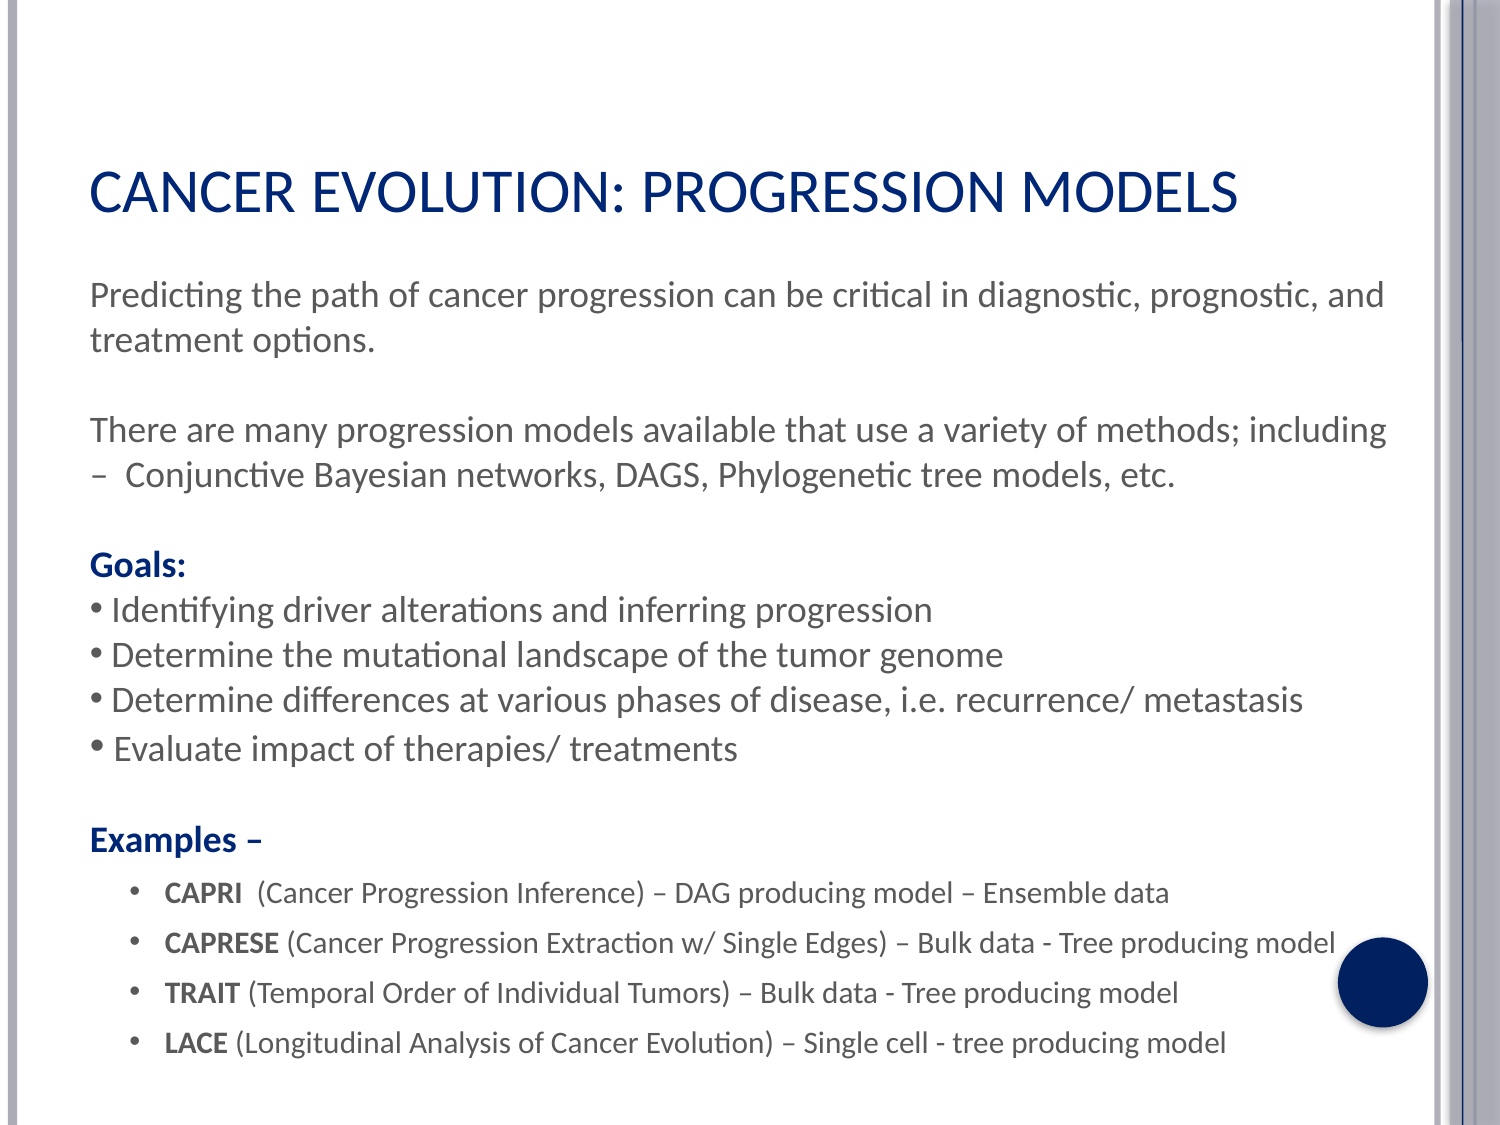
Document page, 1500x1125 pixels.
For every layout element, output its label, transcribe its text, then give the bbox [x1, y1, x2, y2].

title Cancer Evolution: Progression Models [75, 45, 1300, 233]
text_box Predicting the path of cancer progression can be critical in diagnostic, prognostic, and treatment options. There are many progression models available that use a variety of methods; including – Conjunctive Bayesian networks, DAGS, Phylogenetic tree models, etc. Goals: Identifying driver alterations and inferring progression Determine the mutational landscape of the tumor genome Determine differences at various phases of disease, i.e. recurrence/ metastasis Evaluate impact of therapies/ treatments Examples – CAPRI (Cancer Progression Inference) – DAG producing model – Ensemble data CAPRESE (Cancer Progression Extraction w/ Single Edges) – Bulk data - Tree producing model TRAIT (Temporal Order of Individual Tumors) – Bulk data - Tree producing model LACE (Longitudinal Analysis of Cancer Evolution) – Single cell - tree producing model [74, 262, 1425, 1068]
